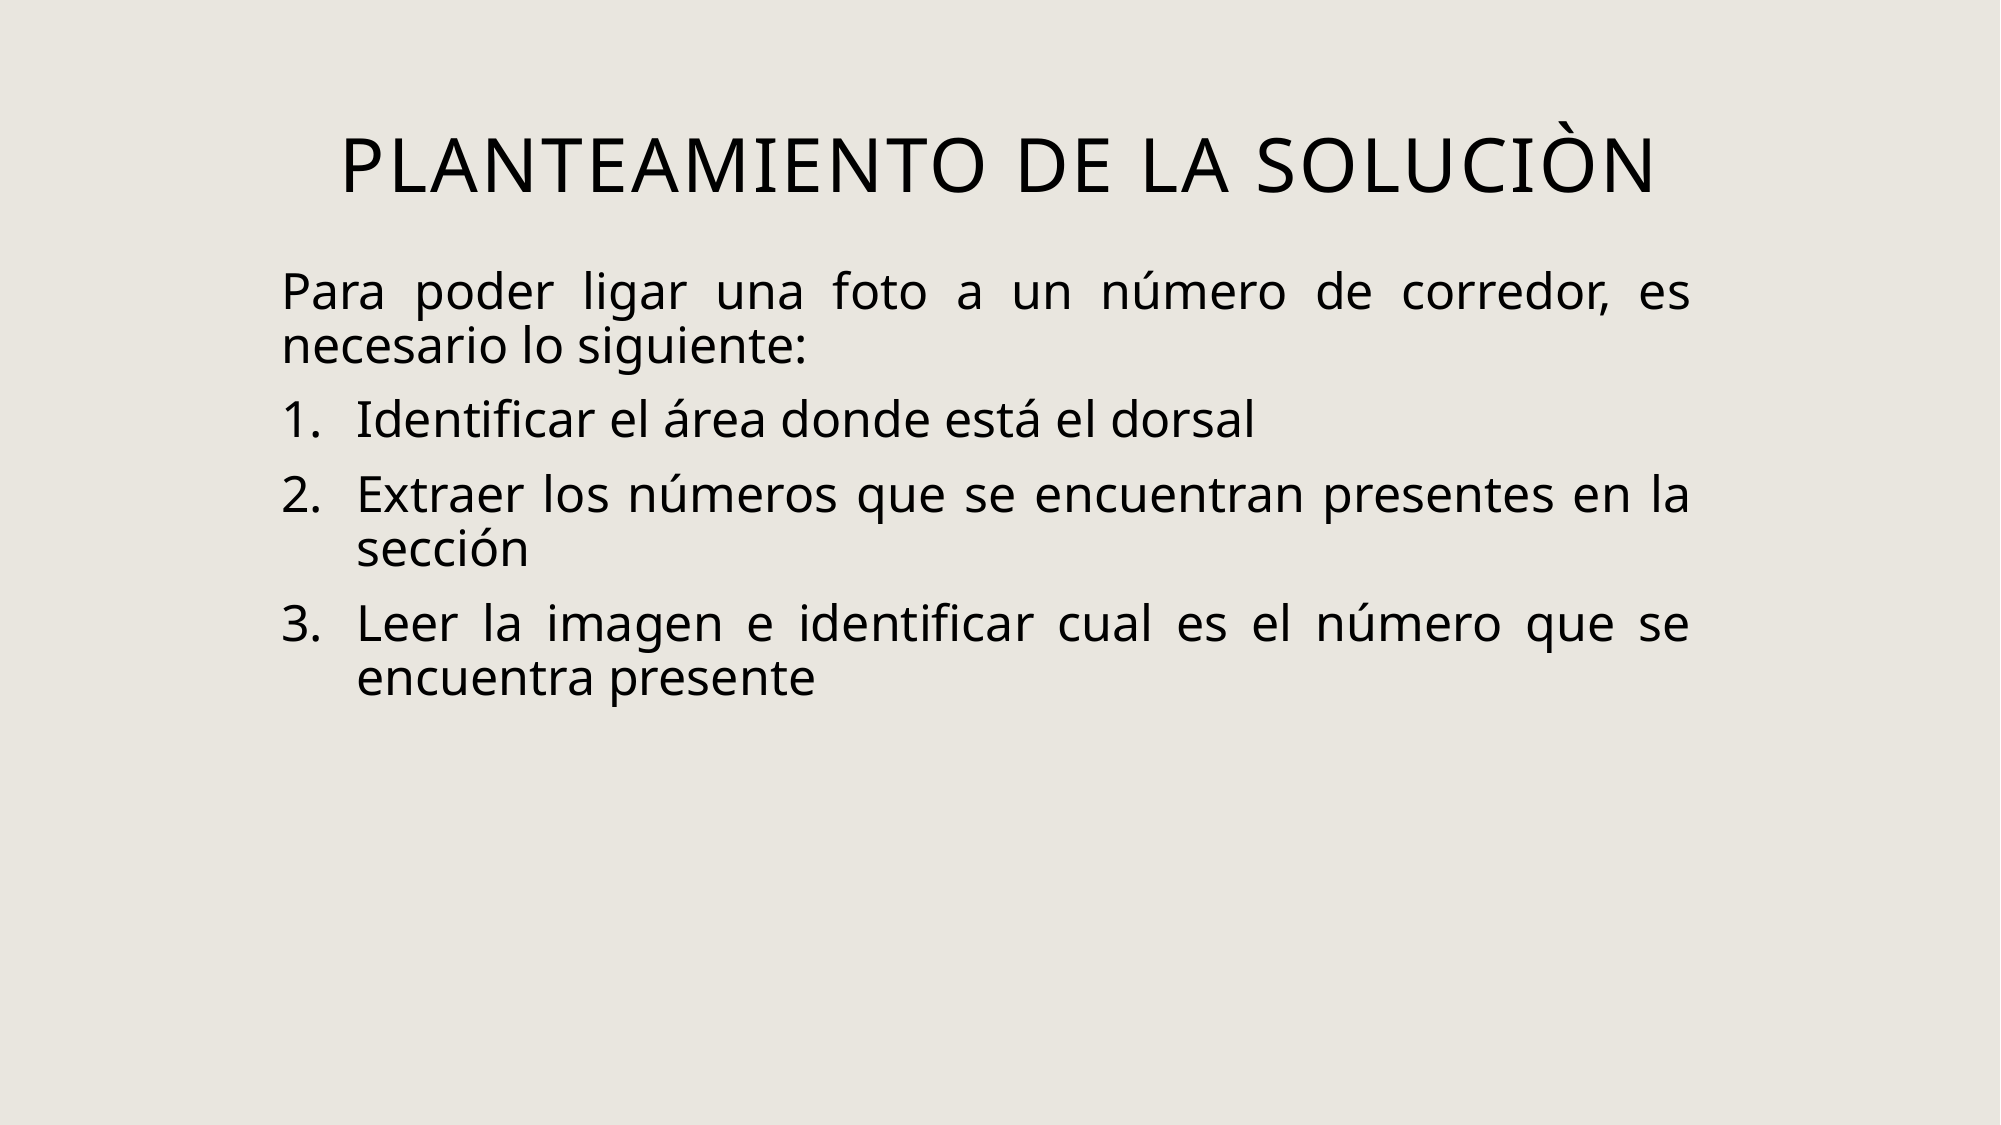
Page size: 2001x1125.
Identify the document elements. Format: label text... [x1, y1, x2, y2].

text_box Para poder ligar una foto a un número de corredor, es necesario lo siguiente: Identificar el área donde está el dorsal Extraer los números que se encuentran presentes en la sección Leer la imagen e identificar cual es el número que se encuentra presente [266, 258, 1707, 865]
title Planteamiento de la soluciòn [137, 59, 1863, 278]
